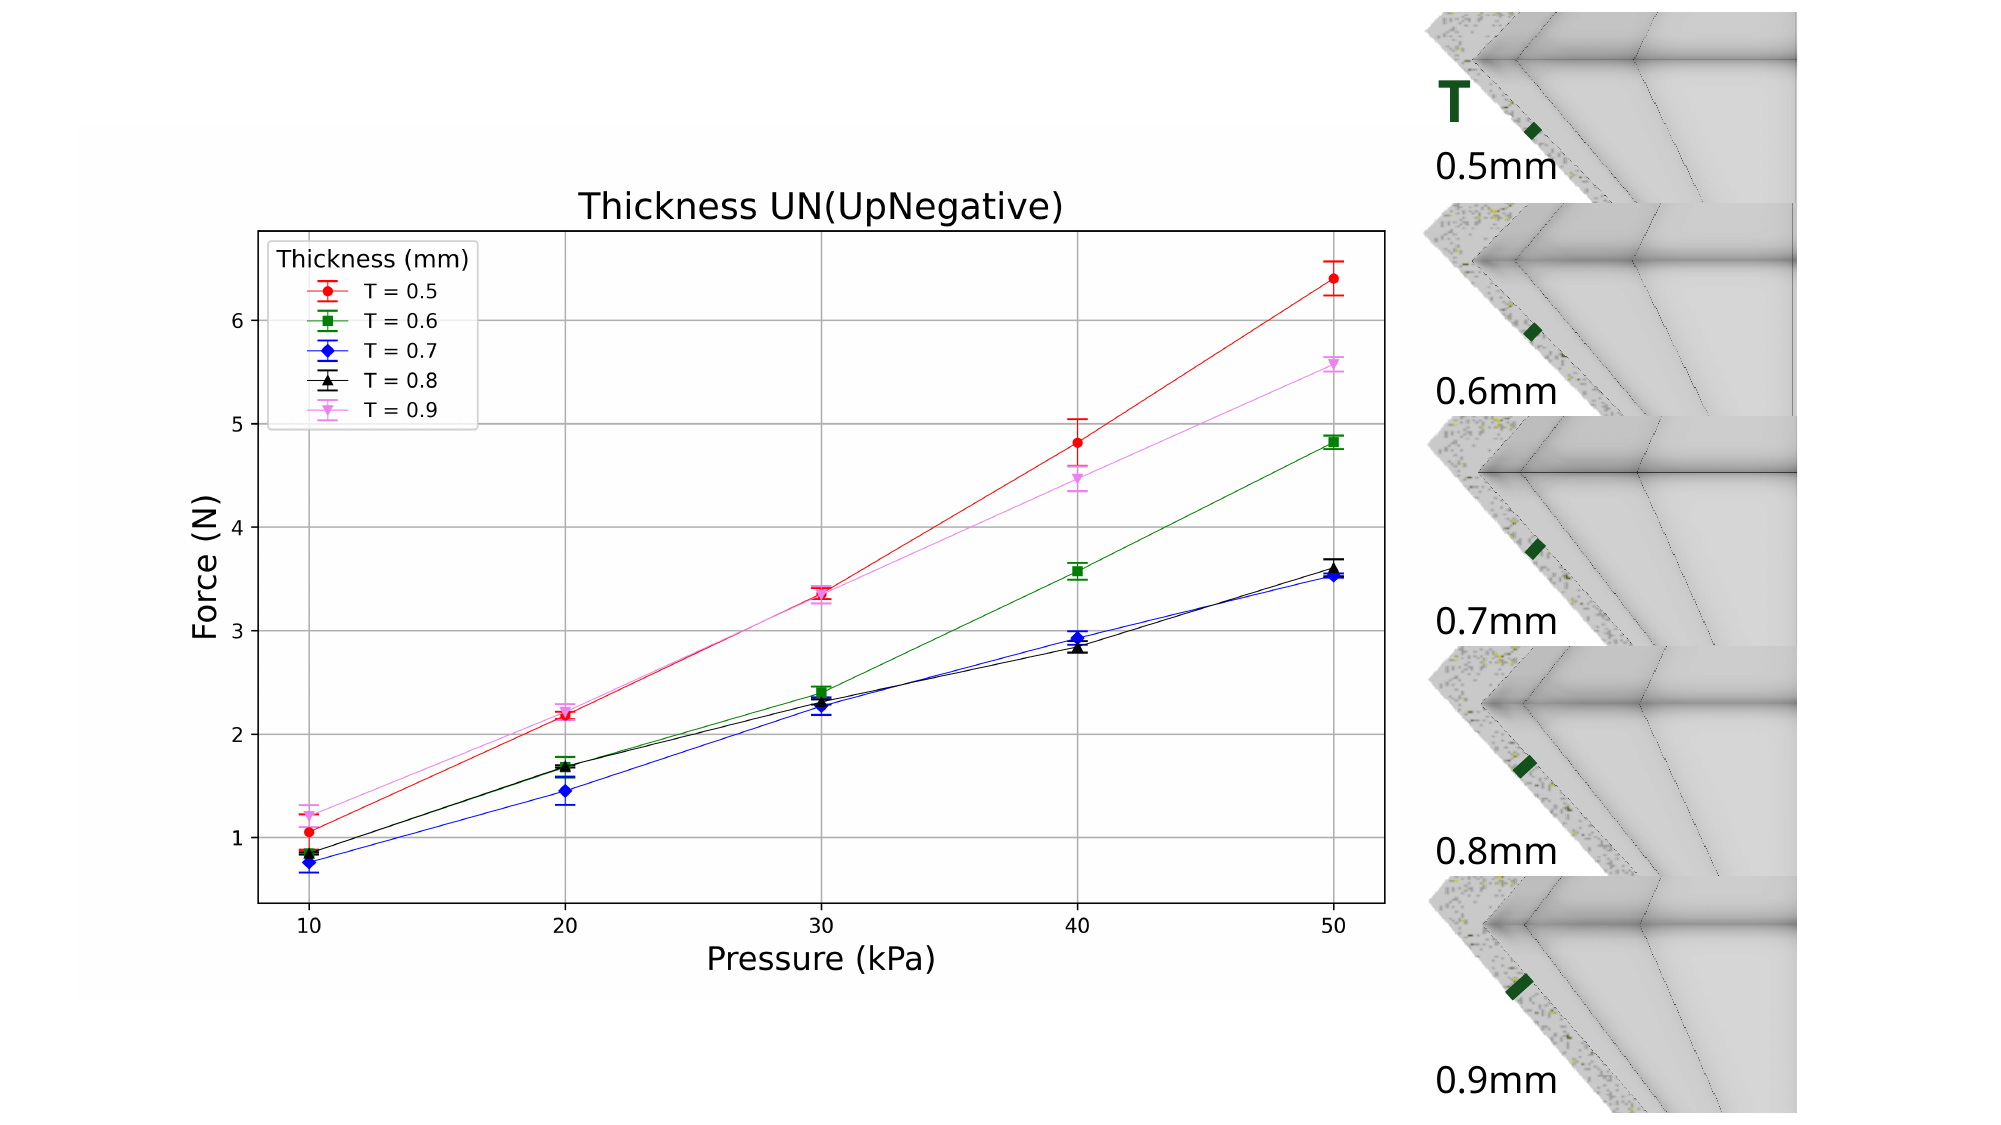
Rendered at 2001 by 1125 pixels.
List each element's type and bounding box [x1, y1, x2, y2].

picture [76, 125, 1377, 999]
text_box [1377, 12, 1798, 1113]
